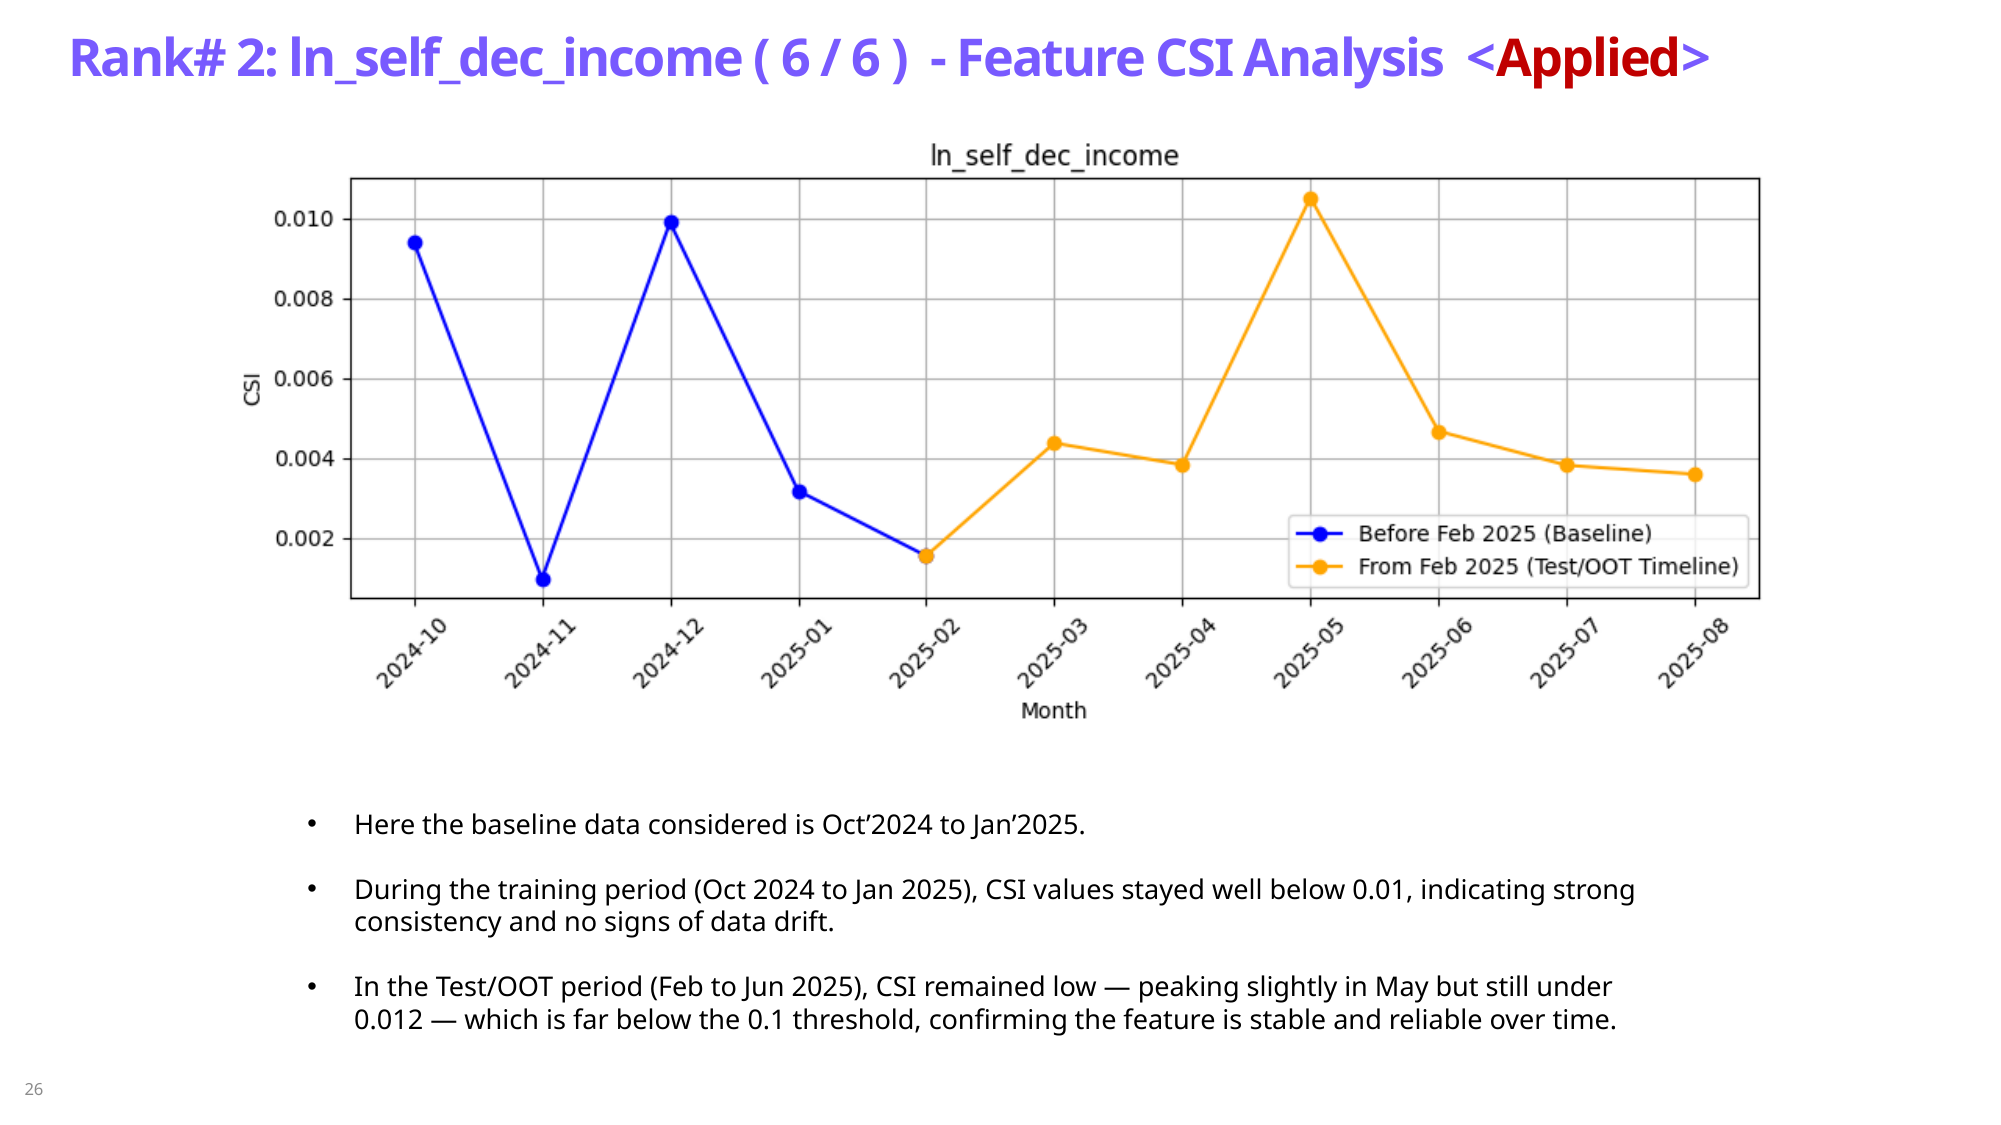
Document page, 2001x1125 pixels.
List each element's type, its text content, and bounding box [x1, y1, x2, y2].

slide_number 26 [24, 1079, 463, 1118]
text_box Here the baseline data considered is Oct’2024 to Jan’2025. During the training period (Oct 2024 to Jan 2025), CSI values stayed well below 0.01, indicating strong consistency and no signs of data drift. In the Test/OOT period (Feb to Jun 2025), CSI remained low — peaking slightly in May but still under 0.012 — which is far below the 0.1 threshold, confirming the feature is stable and reliable over time. [292, 799, 1658, 1043]
text_box Rank# 2: ln_self_dec_income ( 6 / 6 ) - Feature CSI Analysis <Applied> [68, 18, 1851, 95]
picture [227, 128, 1773, 739]
